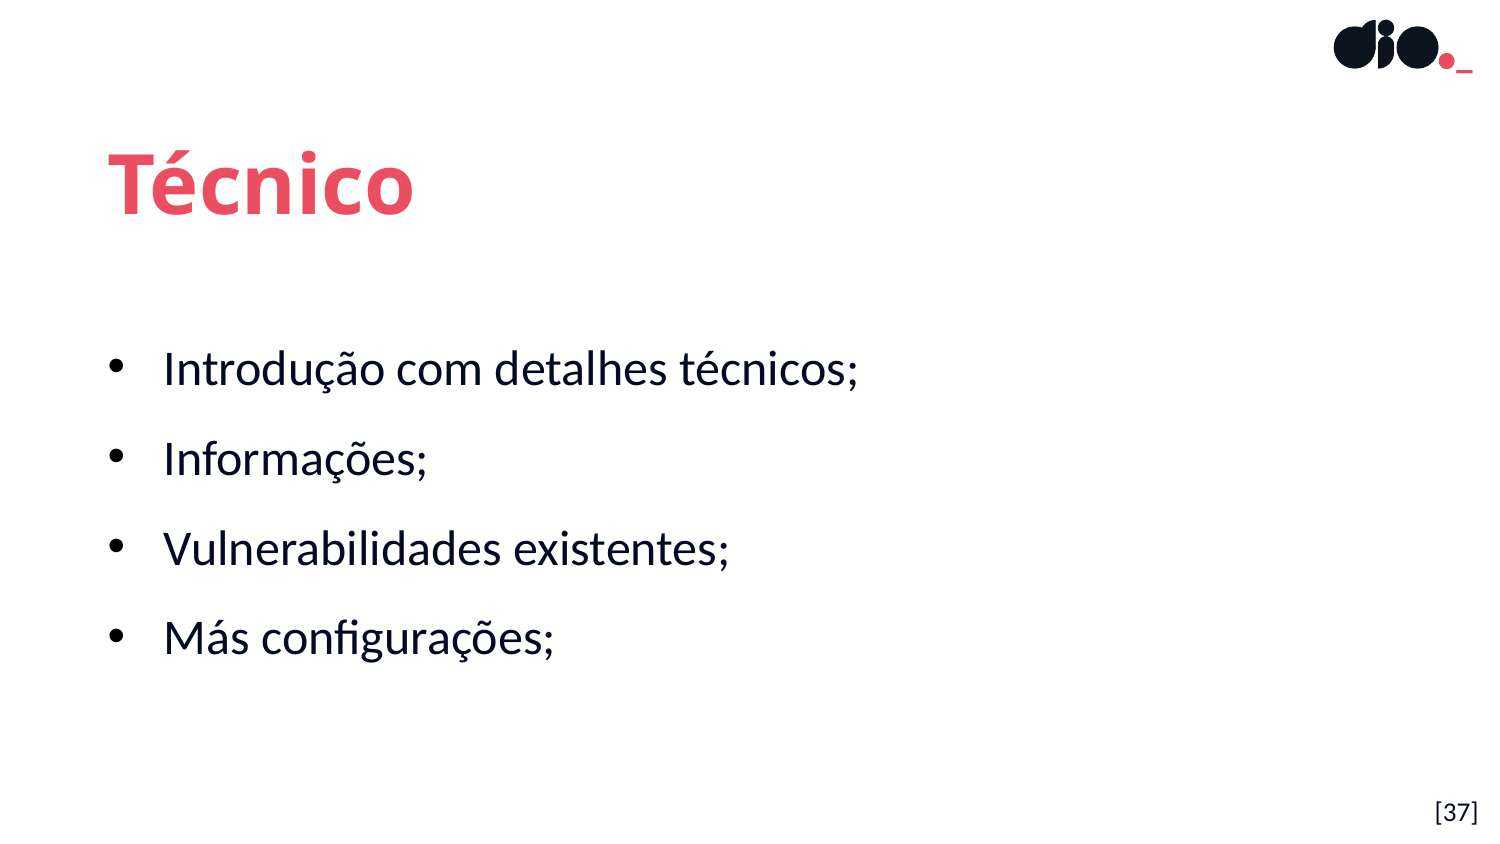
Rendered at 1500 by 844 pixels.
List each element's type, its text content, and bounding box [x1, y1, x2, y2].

picture [1333, 19, 1473, 74]
text_box Introdução com detalhes técnicos; Informações; Vulnerabilidades existentes; Más configurações; [92, 243, 1408, 749]
slide_number [37] [1403, 779, 1494, 844]
text_box Técnico [92, 104, 1408, 243]
